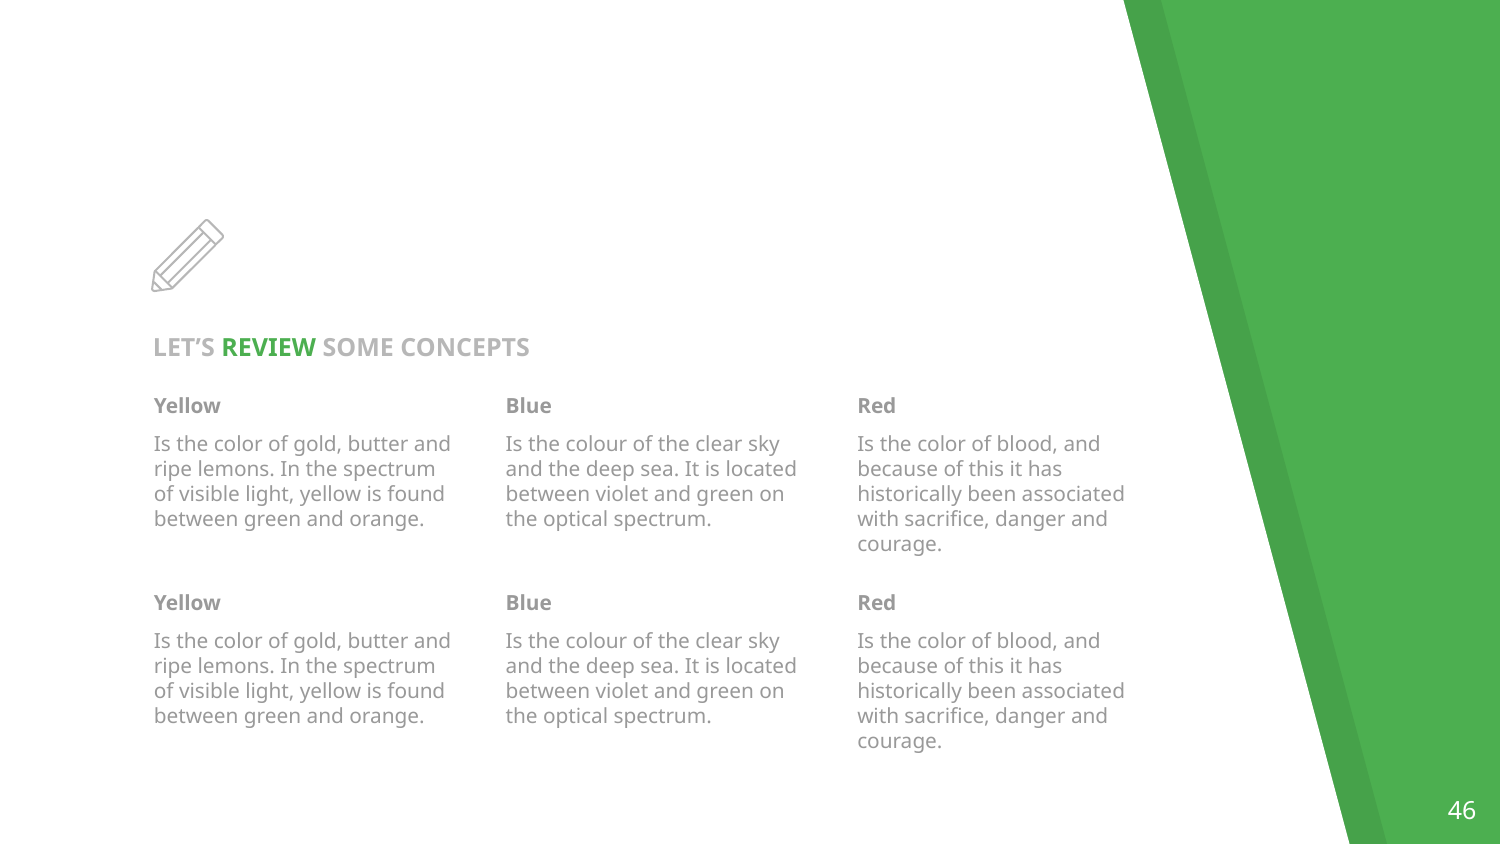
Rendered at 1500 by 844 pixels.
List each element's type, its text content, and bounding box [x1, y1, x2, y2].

list Red Is the color of blood, and because of this it has historically been associated with sacrifice, danger and courage. [842, 378, 1177, 575]
list Yellow Is the color of gold, butter and ripe lemons. In the spectrum of visible light, yellow is found between green and orange. [139, 575, 474, 790]
title LET’S REVIEW SOME CONCEPTS [137, 309, 926, 377]
slide_number 46 [1401, 779, 1492, 844]
list Blue Is the colour of the clear sky and the deep sea. It is located between violet and green on the optical spectrum. [490, 378, 826, 575]
list Yellow Is the color of gold, butter and ripe lemons. In the spectrum of visible light, yellow is found between green and orange. [139, 378, 474, 575]
list Blue Is the colour of the clear sky and the deep sea. It is located between violet and green on the optical spectrum. [490, 575, 826, 790]
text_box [151, 219, 224, 292]
list Red Is the color of blood, and because of this it has historically been associated with sacrifice, danger and courage. [842, 575, 1177, 790]
